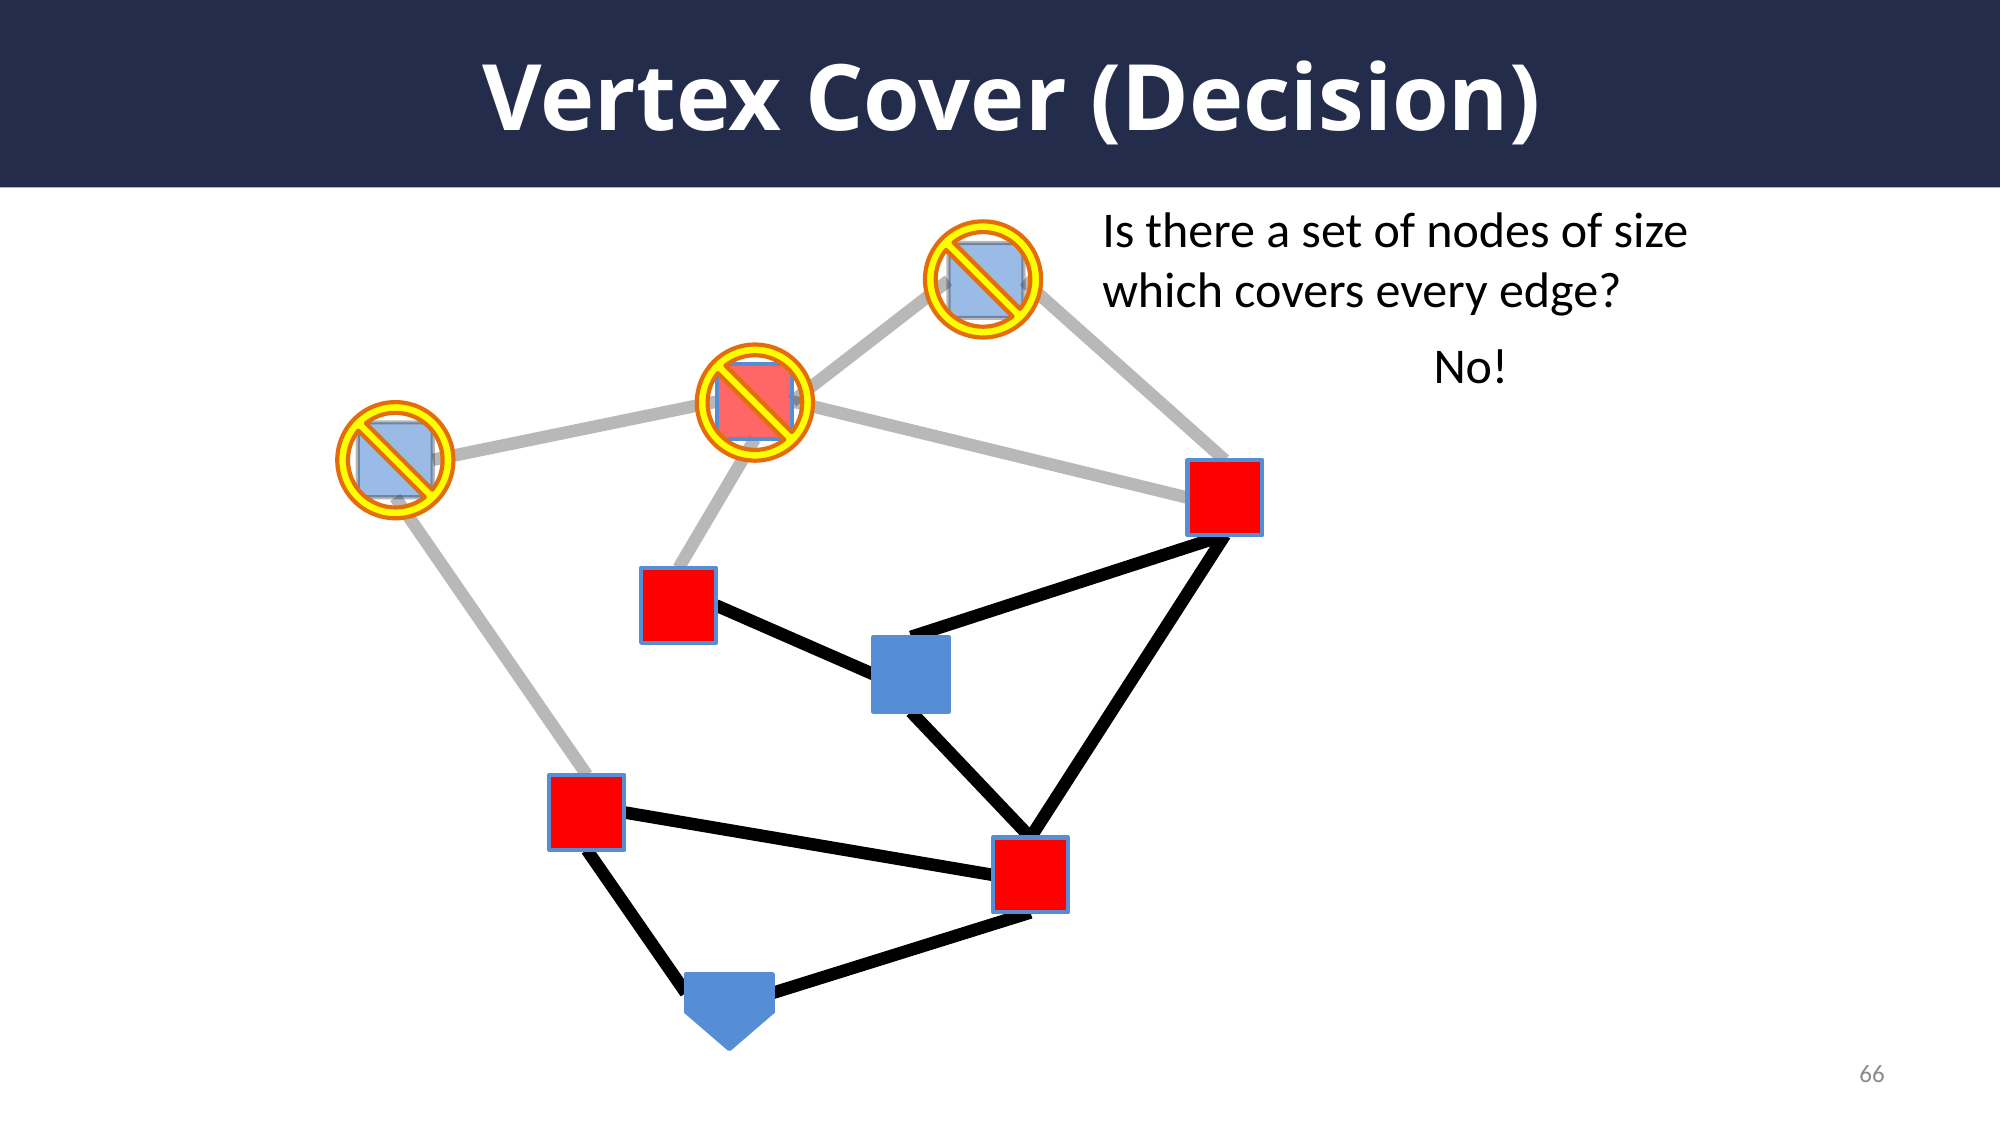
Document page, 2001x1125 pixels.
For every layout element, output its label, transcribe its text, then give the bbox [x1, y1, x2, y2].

slide_number 66 [1433, 1042, 1900, 1103]
text_box No! [1418, 325, 1594, 401]
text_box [357, 242, 1263, 1050]
text_box [936, 219, 1030, 241]
text_box [335, 418, 352, 502]
